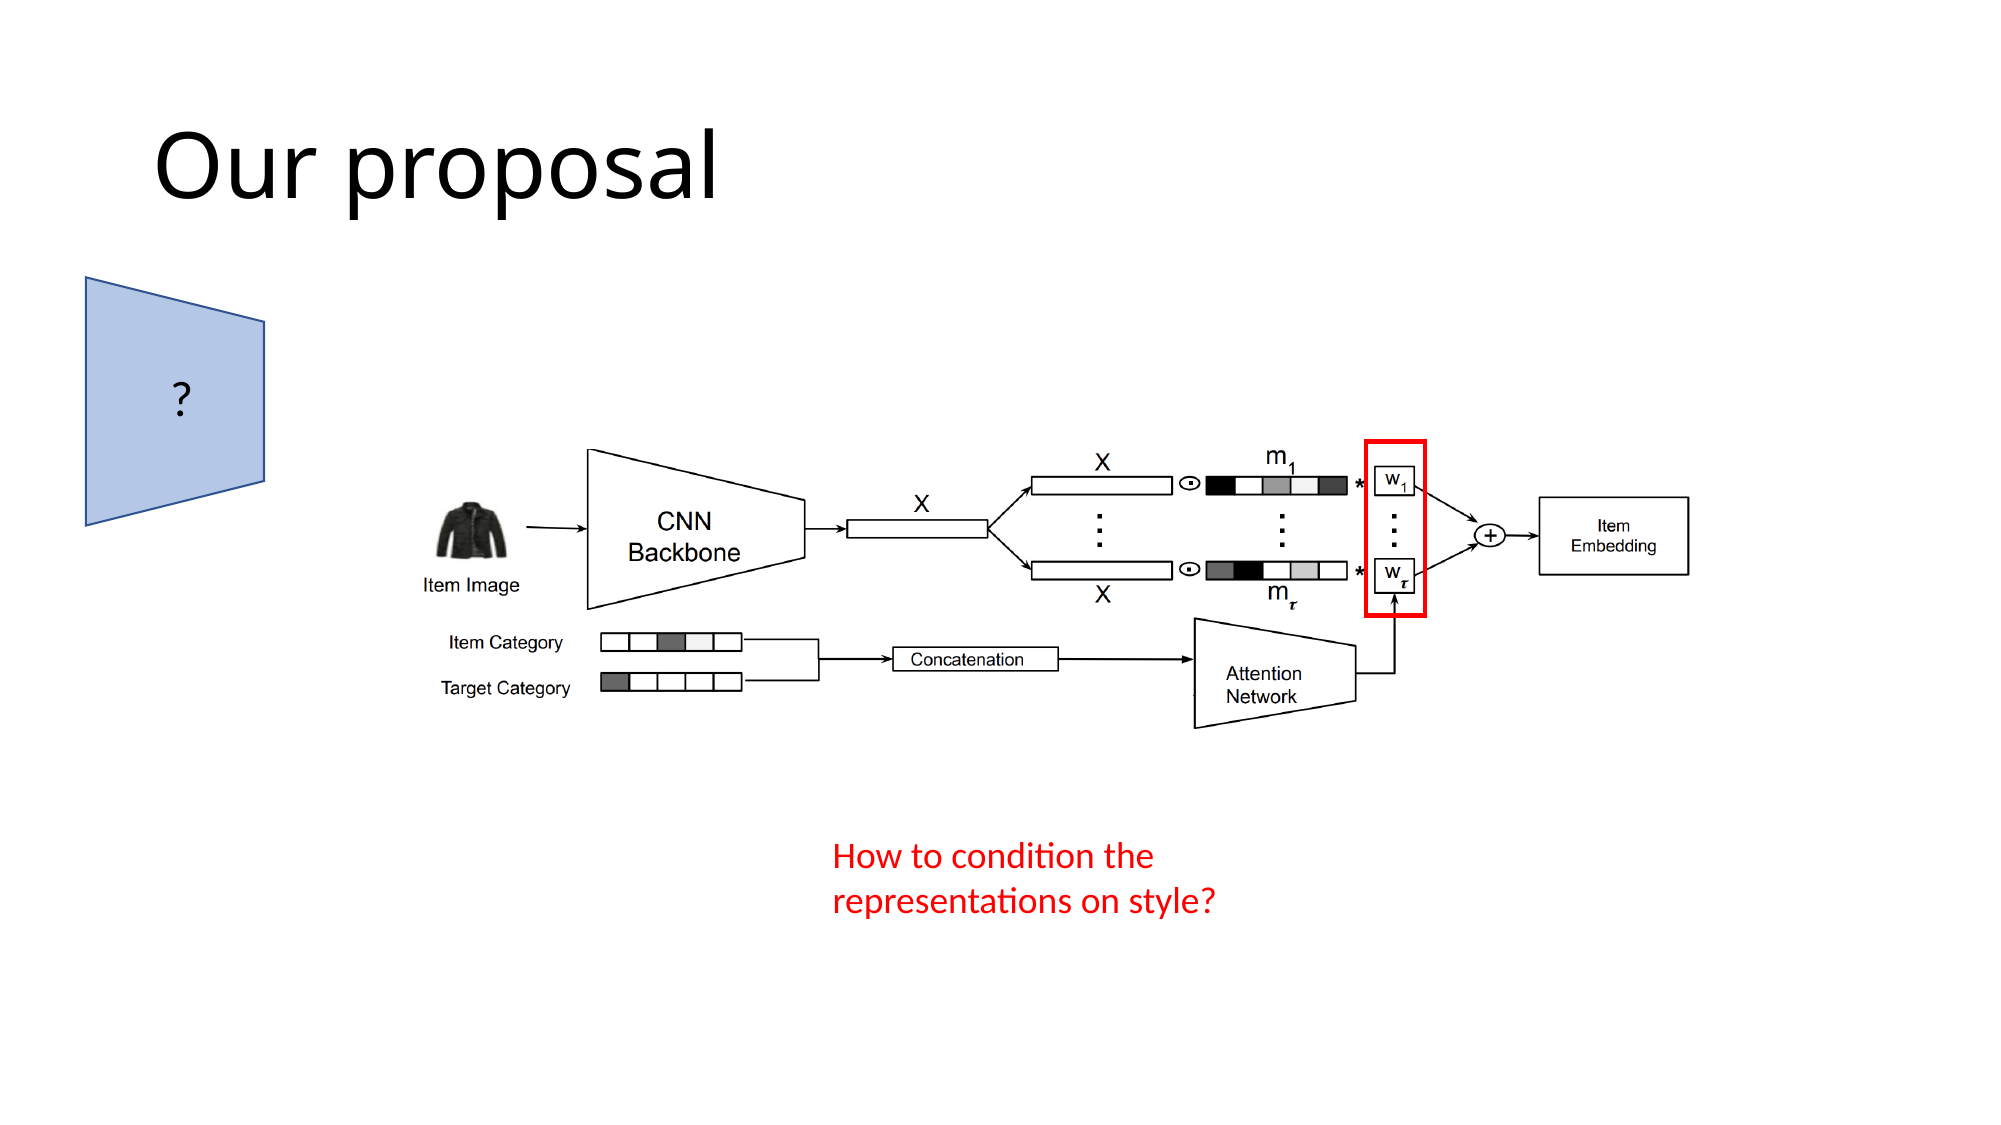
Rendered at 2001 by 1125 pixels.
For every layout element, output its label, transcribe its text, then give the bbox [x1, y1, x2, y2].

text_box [397, 449, 1700, 803]
title Our proposal [137, 59, 1863, 278]
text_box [85, 277, 264, 526]
text_box How to condition the representations on style? [817, 823, 1280, 928]
text_box [1365, 441, 1426, 449]
